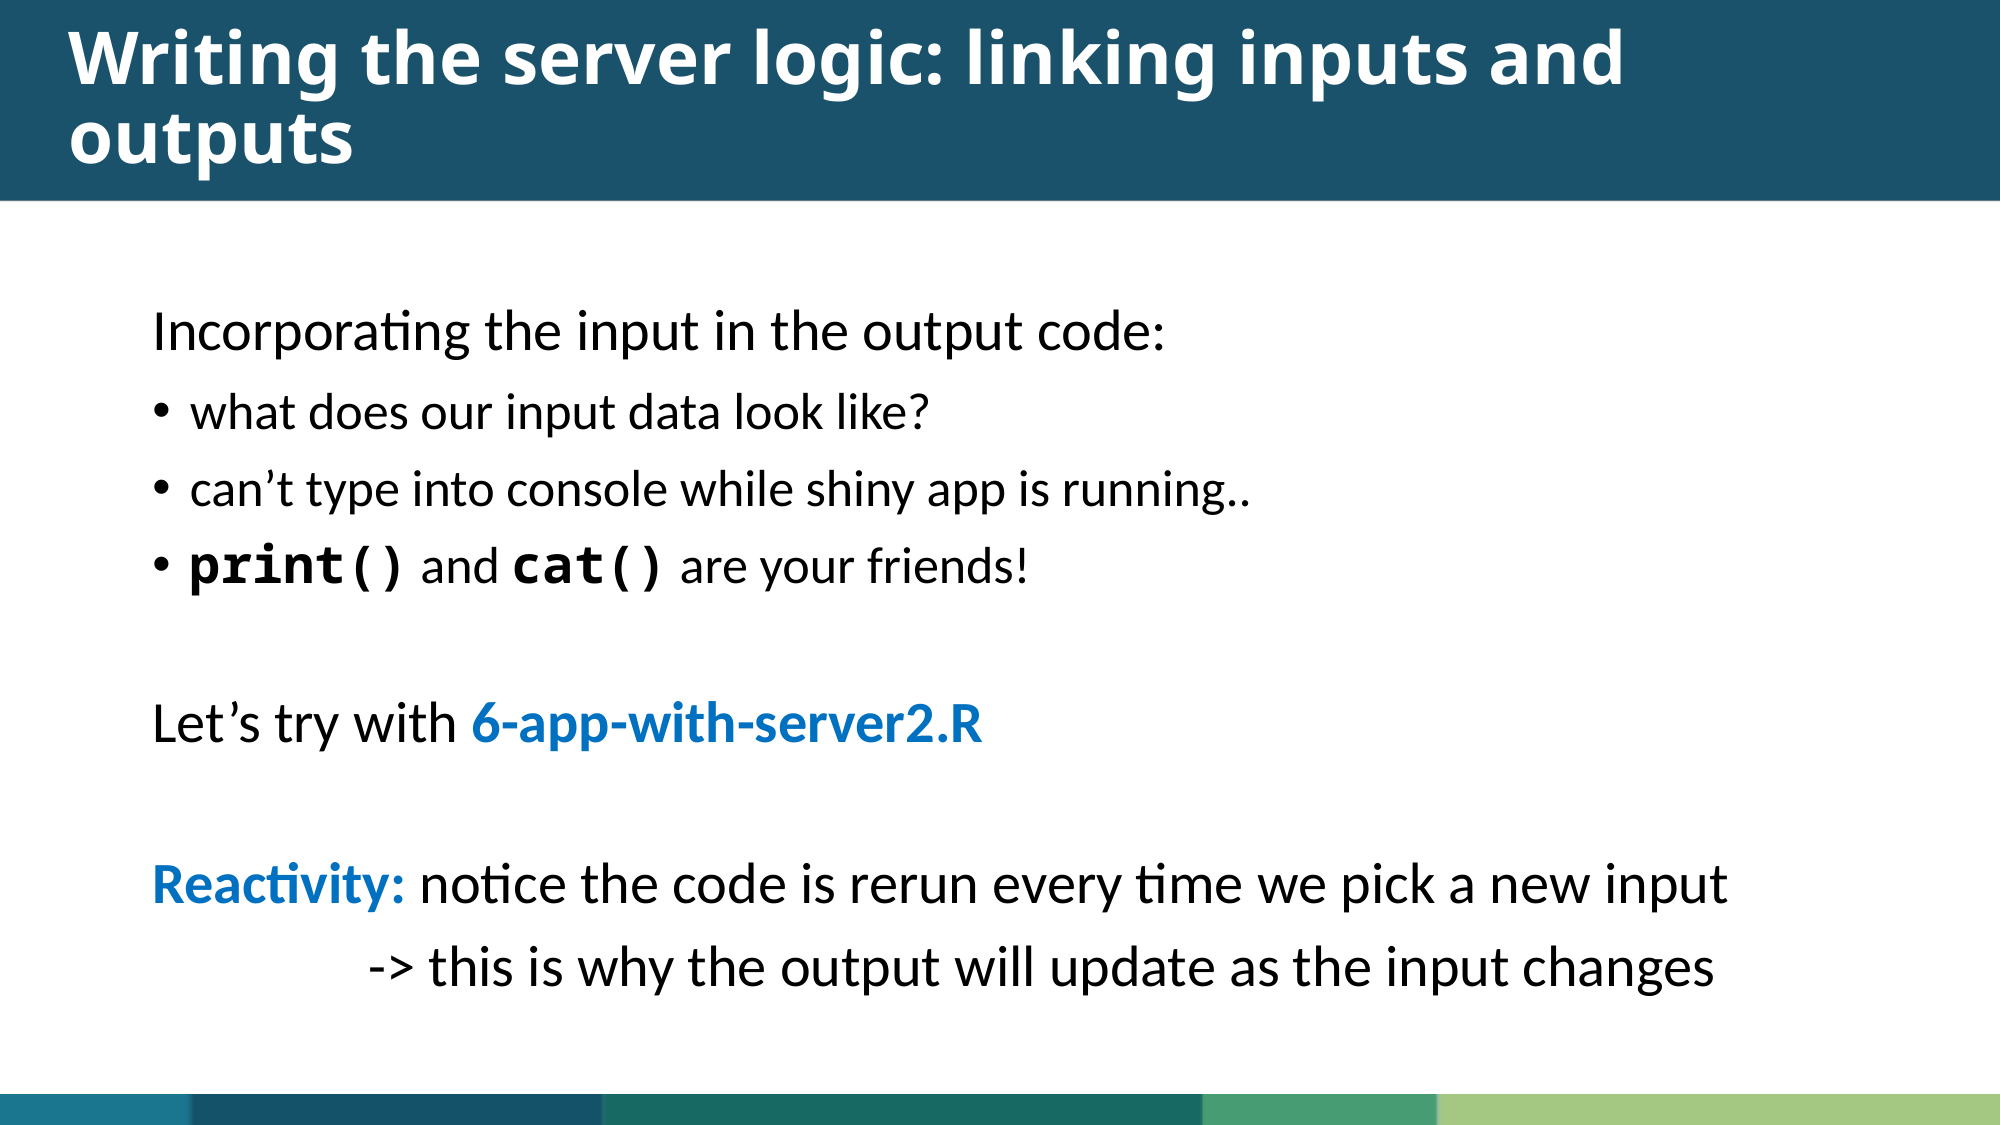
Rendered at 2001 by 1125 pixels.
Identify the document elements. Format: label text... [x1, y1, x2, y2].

picture [0, 1094, 2000, 1125]
list Incorporating the input in the output code: what does our input data look like? can’t type into console while shiny app is running.. print() and cat() are your friends! Let’s try with 6-app-with-server2.R Reactivity: notice the code is rerun every time we pick a new input -> this is why the output will update as the input changes [137, 293, 1863, 1012]
picture [0, 0, 2000, 203]
